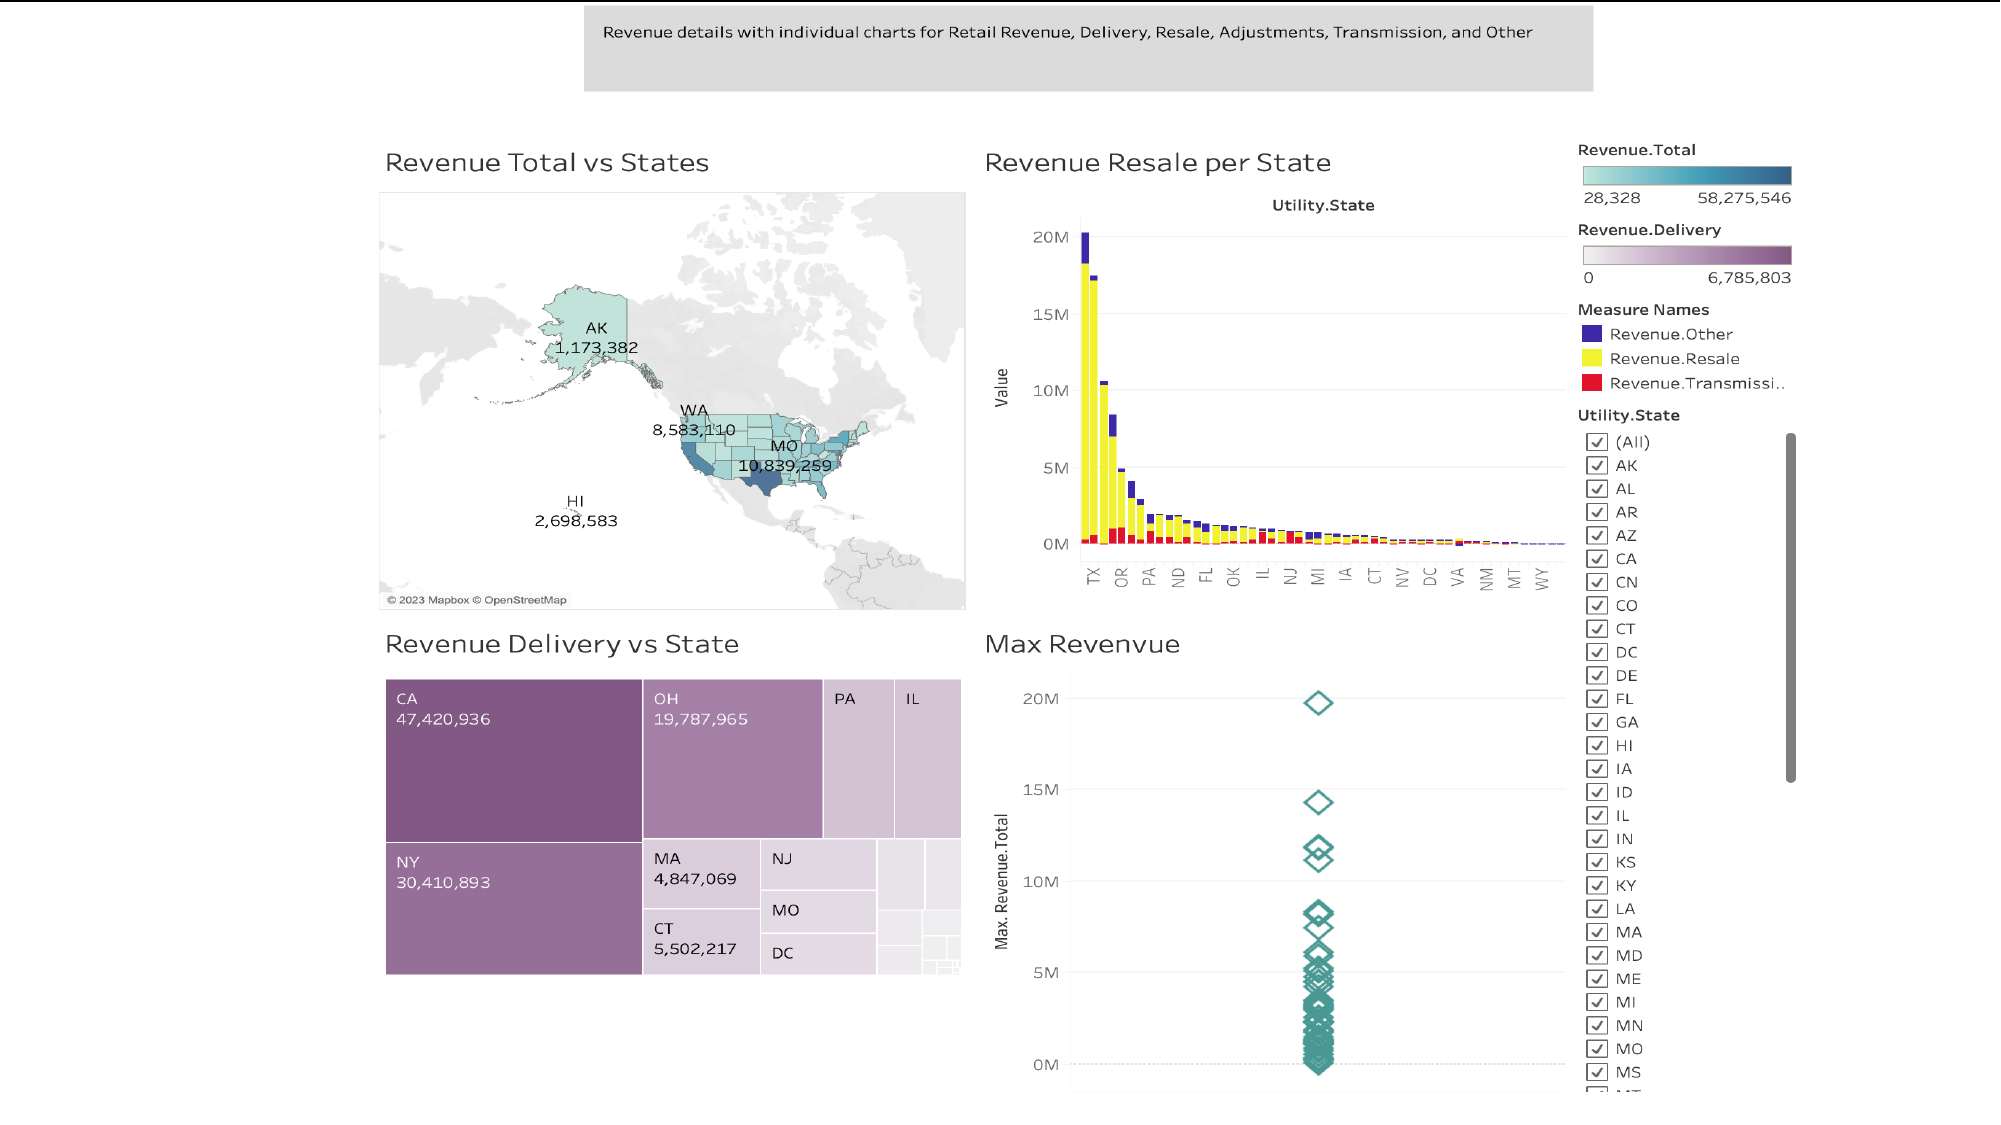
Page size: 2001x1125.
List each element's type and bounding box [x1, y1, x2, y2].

list [0, 0, 2000, 1125]
